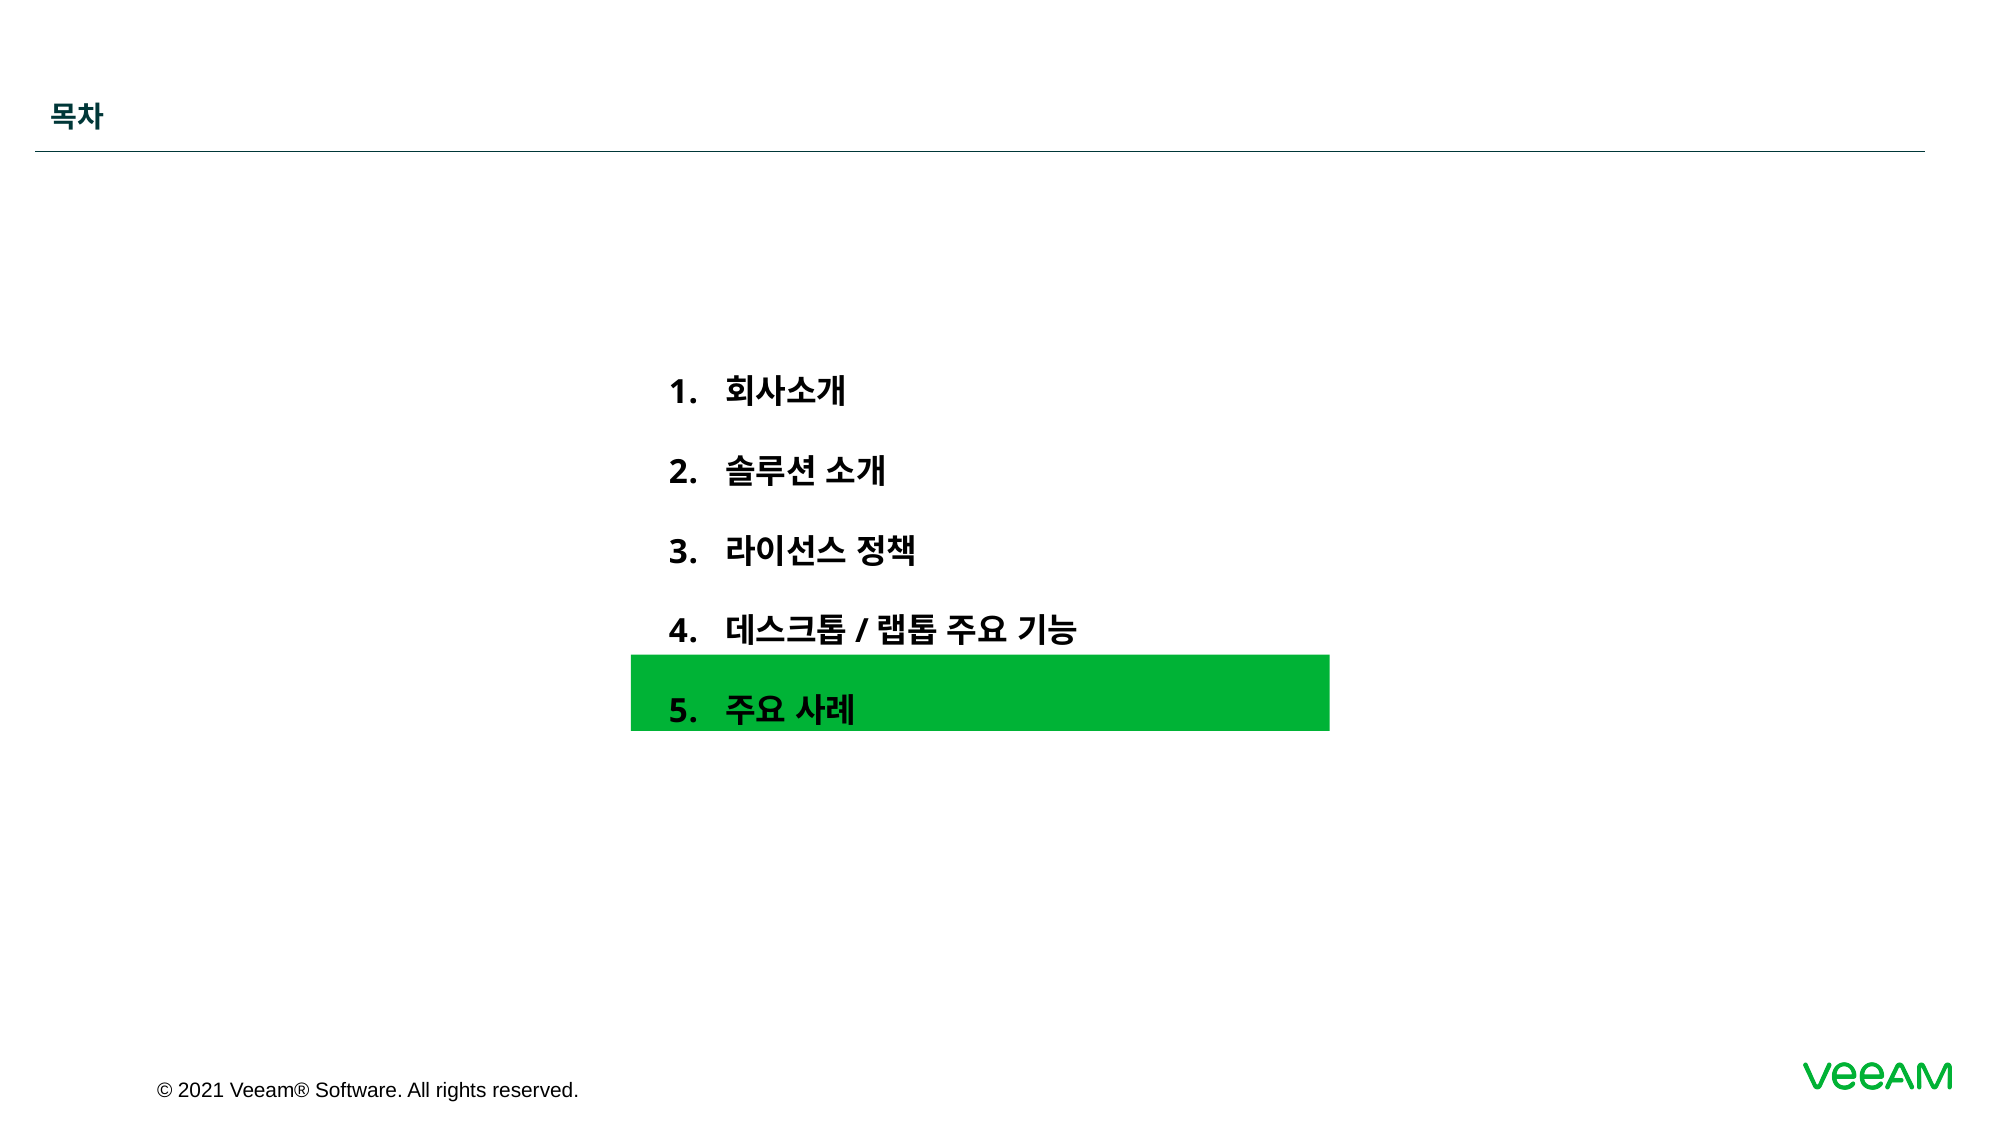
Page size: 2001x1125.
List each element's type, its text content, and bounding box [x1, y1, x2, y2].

text_box [630, 654, 1331, 732]
picture [1803, 1062, 1952, 1090]
text_box 회사소개 솔루션 소개 라이선스 정책 데스크톱/랩톱 주요 기능 주요 사례 [668, 330, 1590, 730]
title 목차 [35, 88, 1217, 148]
